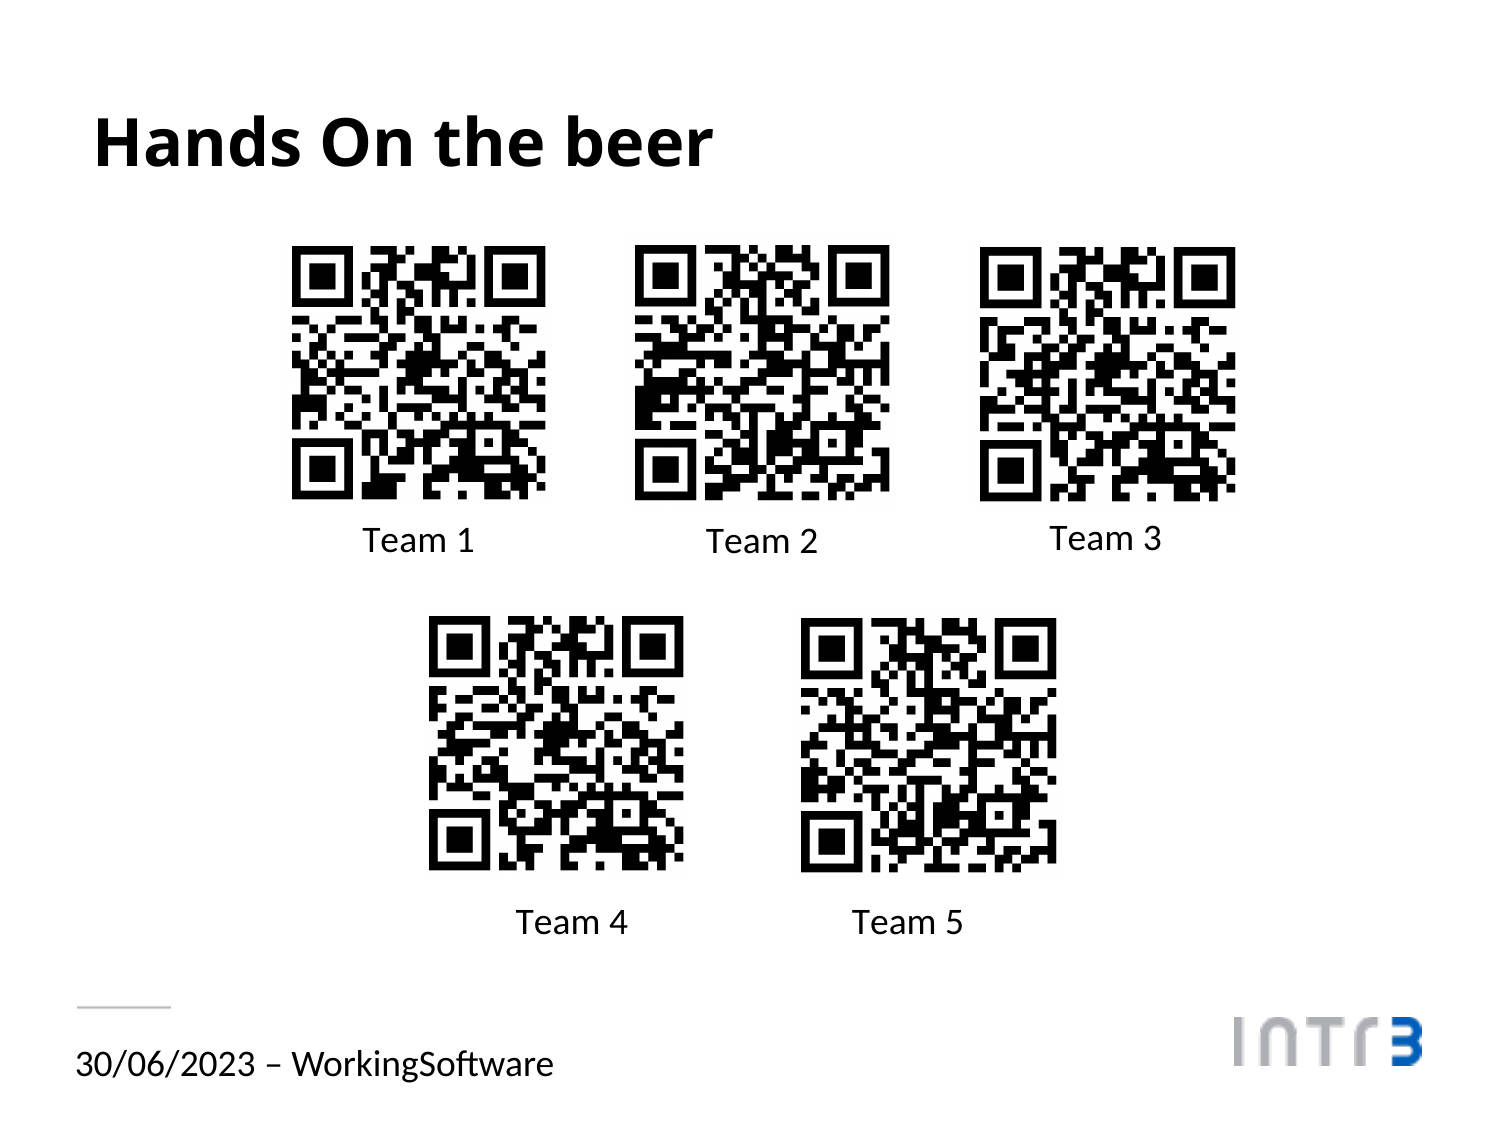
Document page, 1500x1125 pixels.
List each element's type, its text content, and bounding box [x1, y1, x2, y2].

text_box Team 2 [691, 509, 834, 569]
picture [971, 238, 1244, 510]
text_box 30/06/2023 – WorkingSoftware [60, 1031, 1241, 1117]
text_box Team 5 [837, 889, 980, 949]
text_box Hands On the beer [77, 101, 1423, 282]
picture [283, 237, 554, 508]
text_box Team 4 [500, 889, 643, 949]
text_box Team 3 [1034, 510, 1177, 566]
text_box Team 1 [347, 508, 490, 567]
picture [77, 1005, 171, 1012]
picture [626, 236, 898, 509]
picture [1234, 1017, 1422, 1066]
picture [420, 606, 692, 879]
picture [792, 609, 1065, 881]
